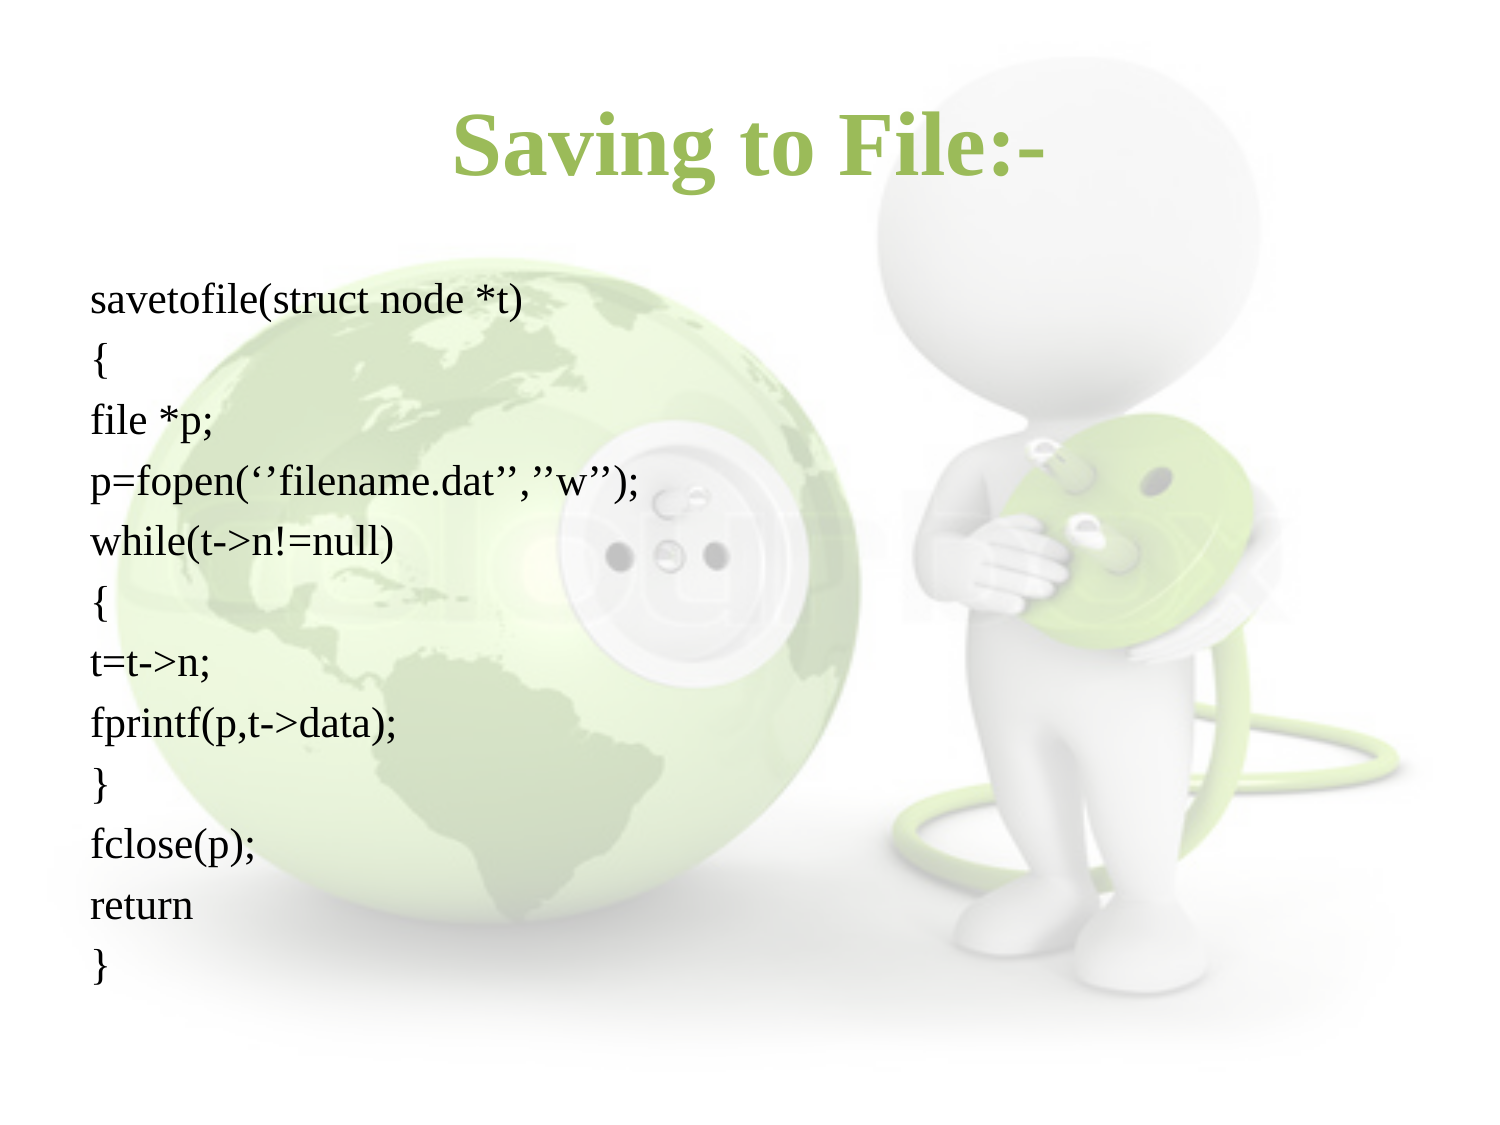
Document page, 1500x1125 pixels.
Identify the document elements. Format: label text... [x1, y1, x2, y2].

list savetofile(struct node *t) { file *p; p=fopen(‘’filename.dat’’,’’w’’); while(t->n!=null) { t=t->n; fprintf(p,t->data); } fclose(p); return } [75, 262, 1425, 1005]
title Saving to File:- [75, 45, 1425, 233]
